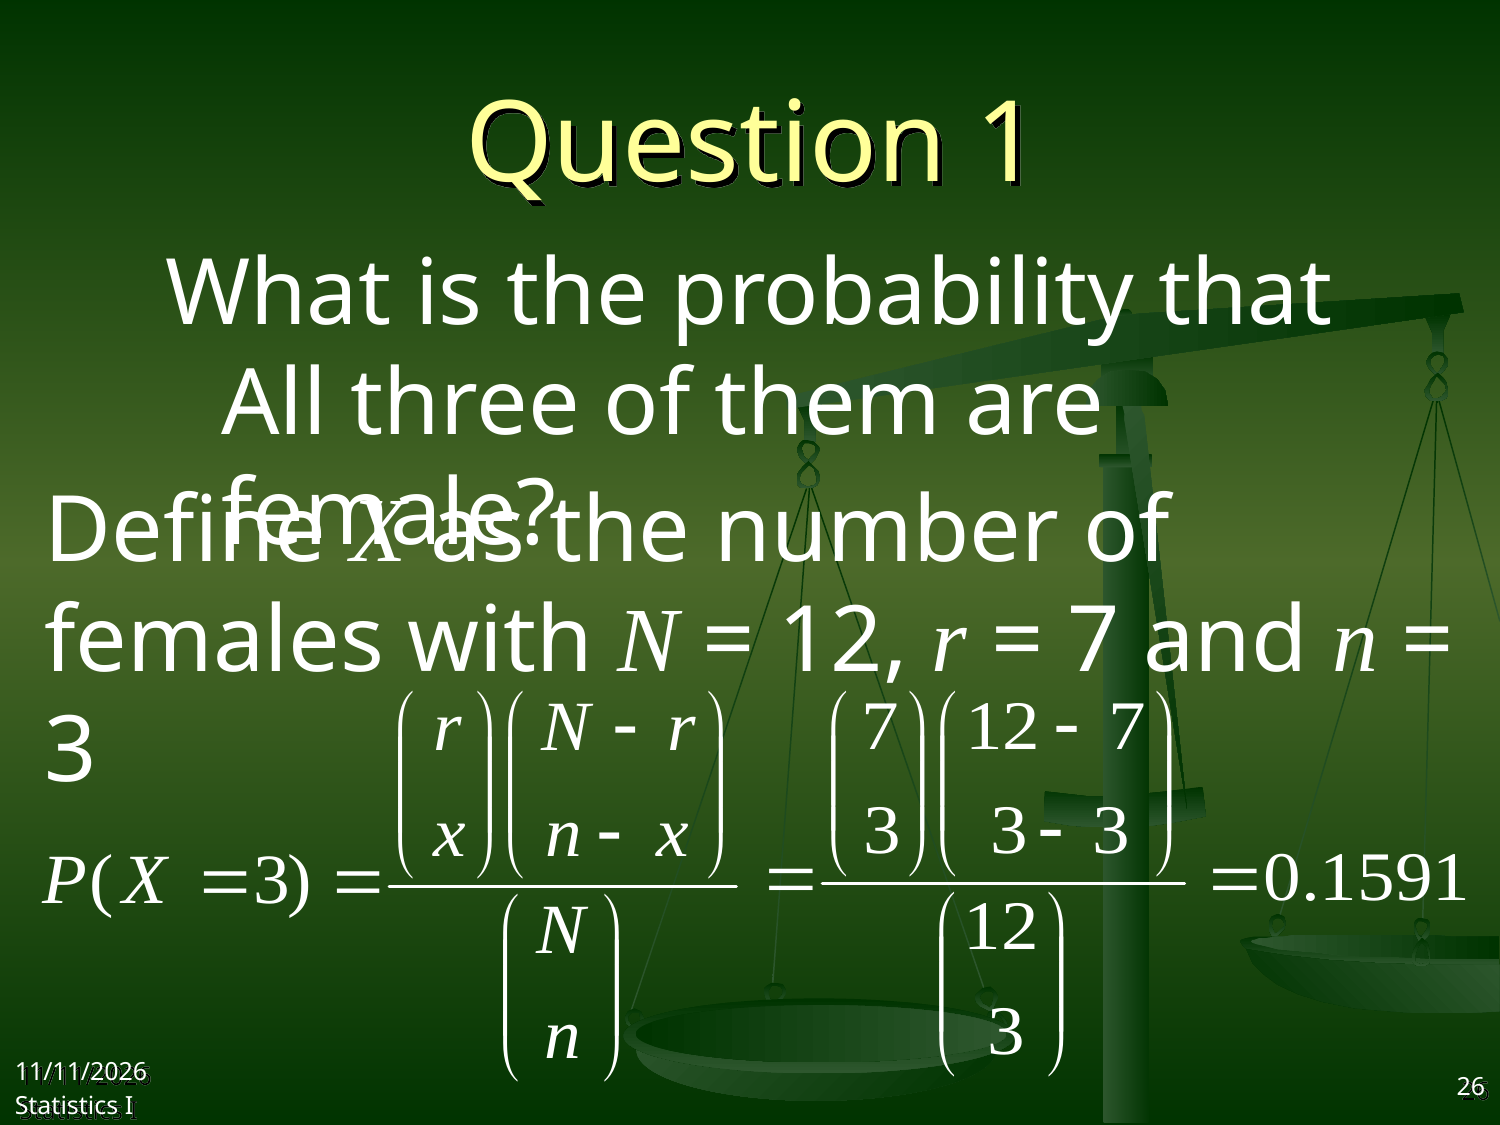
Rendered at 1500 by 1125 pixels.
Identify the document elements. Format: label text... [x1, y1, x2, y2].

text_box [29, 674, 747, 1098]
slide_number 26 [1149, 1049, 1500, 1125]
text_box Define X as the number of females with N = 12, r = 7 and n = 3 [29, 462, 1477, 673]
list What is the probability that All three of them are female? [149, 224, 1444, 451]
title Question 1 [70, 42, 1436, 231]
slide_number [0, 1049, 351, 1125]
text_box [749, 674, 1477, 1093]
